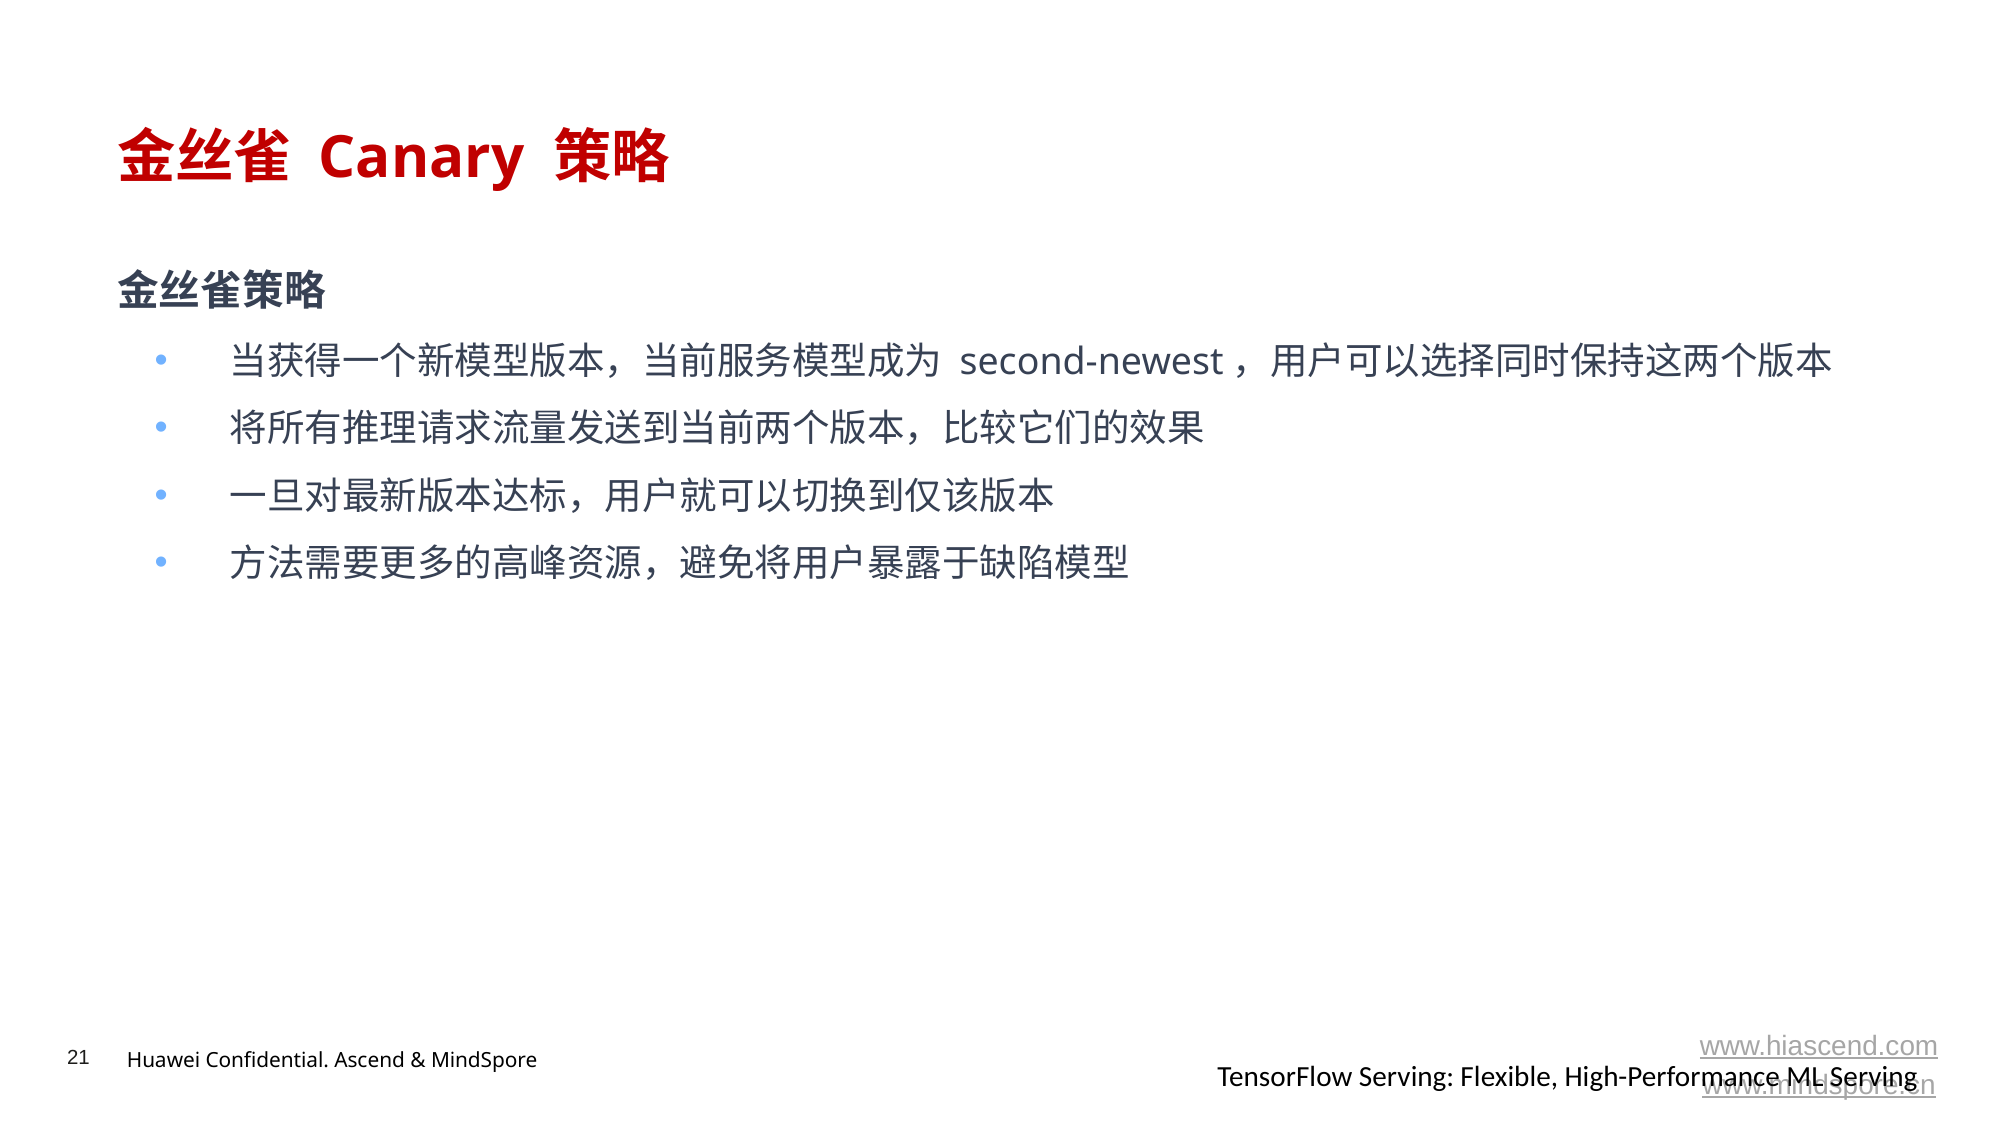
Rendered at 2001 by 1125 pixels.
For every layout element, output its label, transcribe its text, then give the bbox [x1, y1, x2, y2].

list 金丝雀策略 当获得一个新模型版本，当前服务模型成为 second-newest，用户可以选择同时保持这两个版本 将所有推理请求流量发送到当前两个版本，比较它们的效果 一旦对最新版本达标，用户就可以切换到仅该版本 方法需要更多的高峰资源，避免将用户暴露于缺陷模型 [102, 231, 1901, 988]
title 金丝雀 Canary 策略 [102, 111, 1901, 209]
text_box TensorFlow Serving: Flexible, High-Performance ML Serving [1202, 1049, 1934, 1100]
